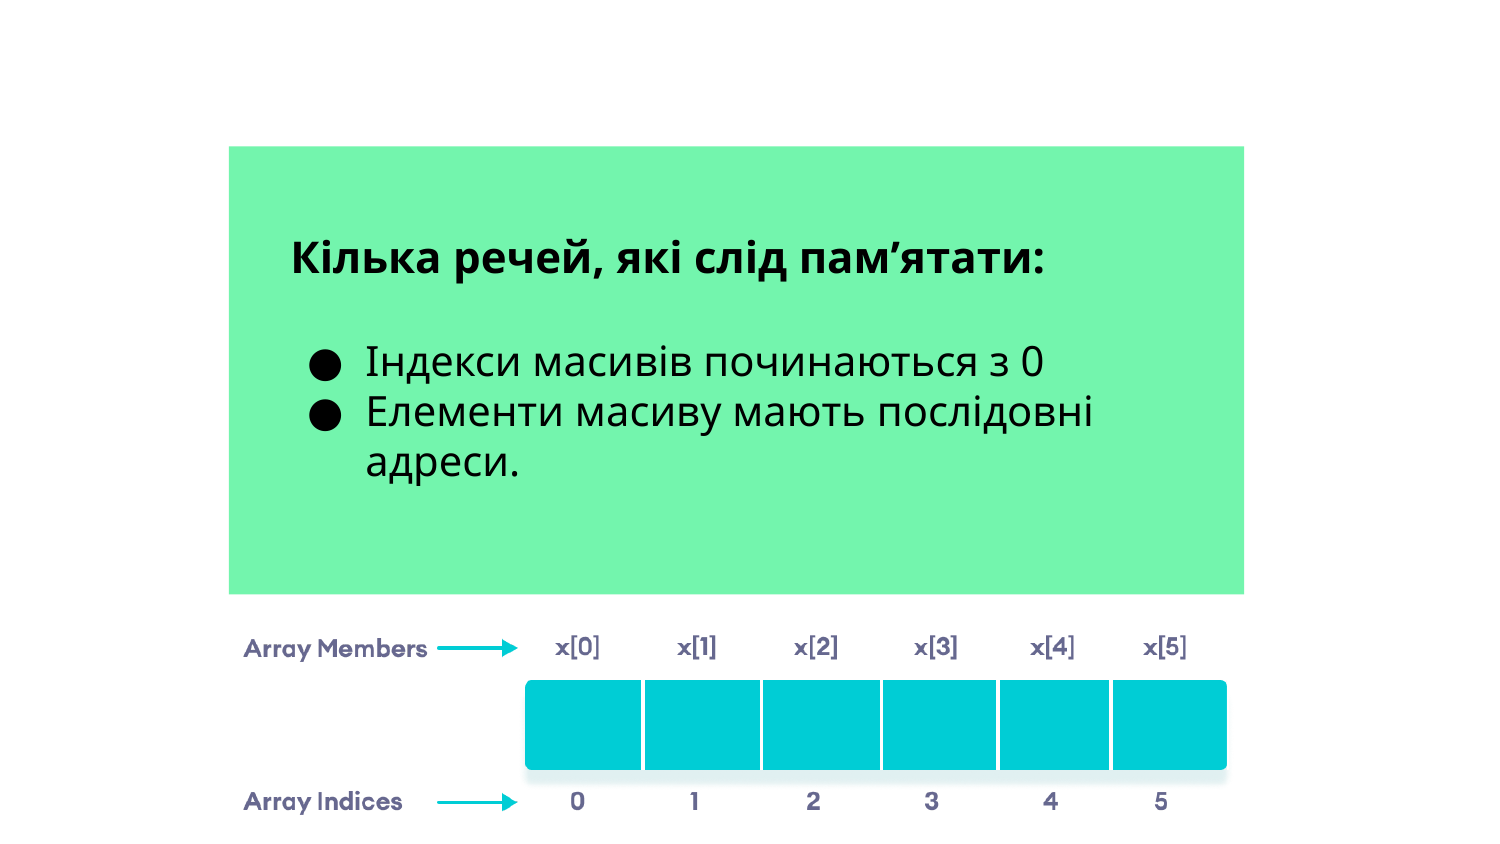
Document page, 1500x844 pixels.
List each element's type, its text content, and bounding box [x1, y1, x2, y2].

picture [199, 582, 1270, 844]
text_box Кілька речей, які слід пам’ятати: Індекси масивів починаються з 0 Елементи масиву мають послідовні адреси. [275, 215, 1254, 581]
